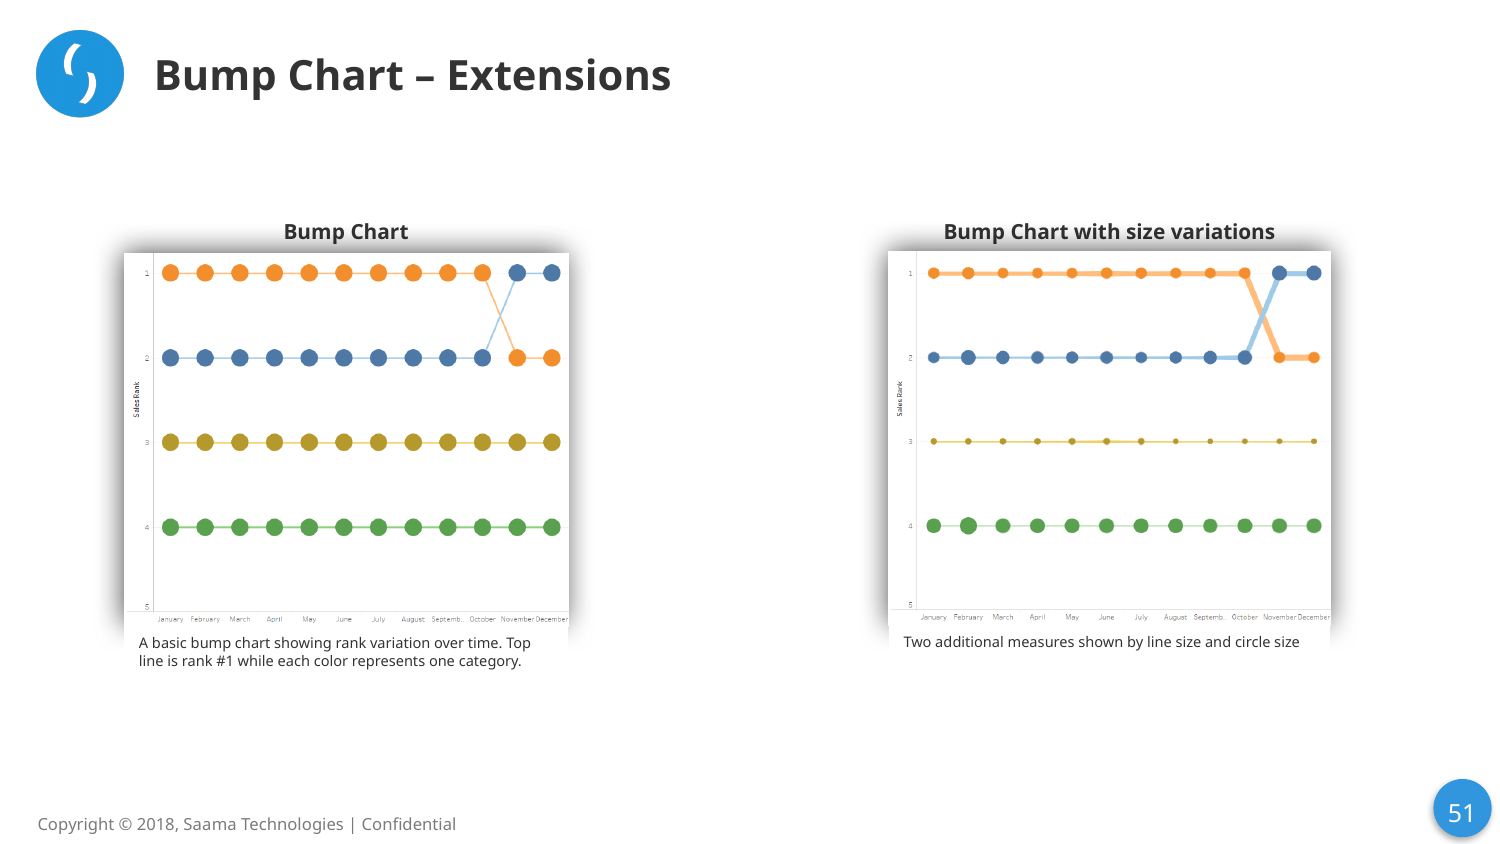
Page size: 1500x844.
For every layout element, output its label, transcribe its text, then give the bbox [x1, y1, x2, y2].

text_box A basic bump chart showing rank variation over time. Top line is rank #1 while each color represents one category. [122, 634, 570, 678]
text_box Two additional measures shown by line size and circle size [887, 633, 1332, 660]
picture [888, 251, 1331, 627]
title Bump Chart – Extensions [138, 20, 1425, 128]
picture [123, 252, 569, 627]
text_box Bump Chart with size variations [870, 210, 1349, 251]
text_box Bump Chart [107, 210, 585, 251]
picture [34, 29, 125, 119]
